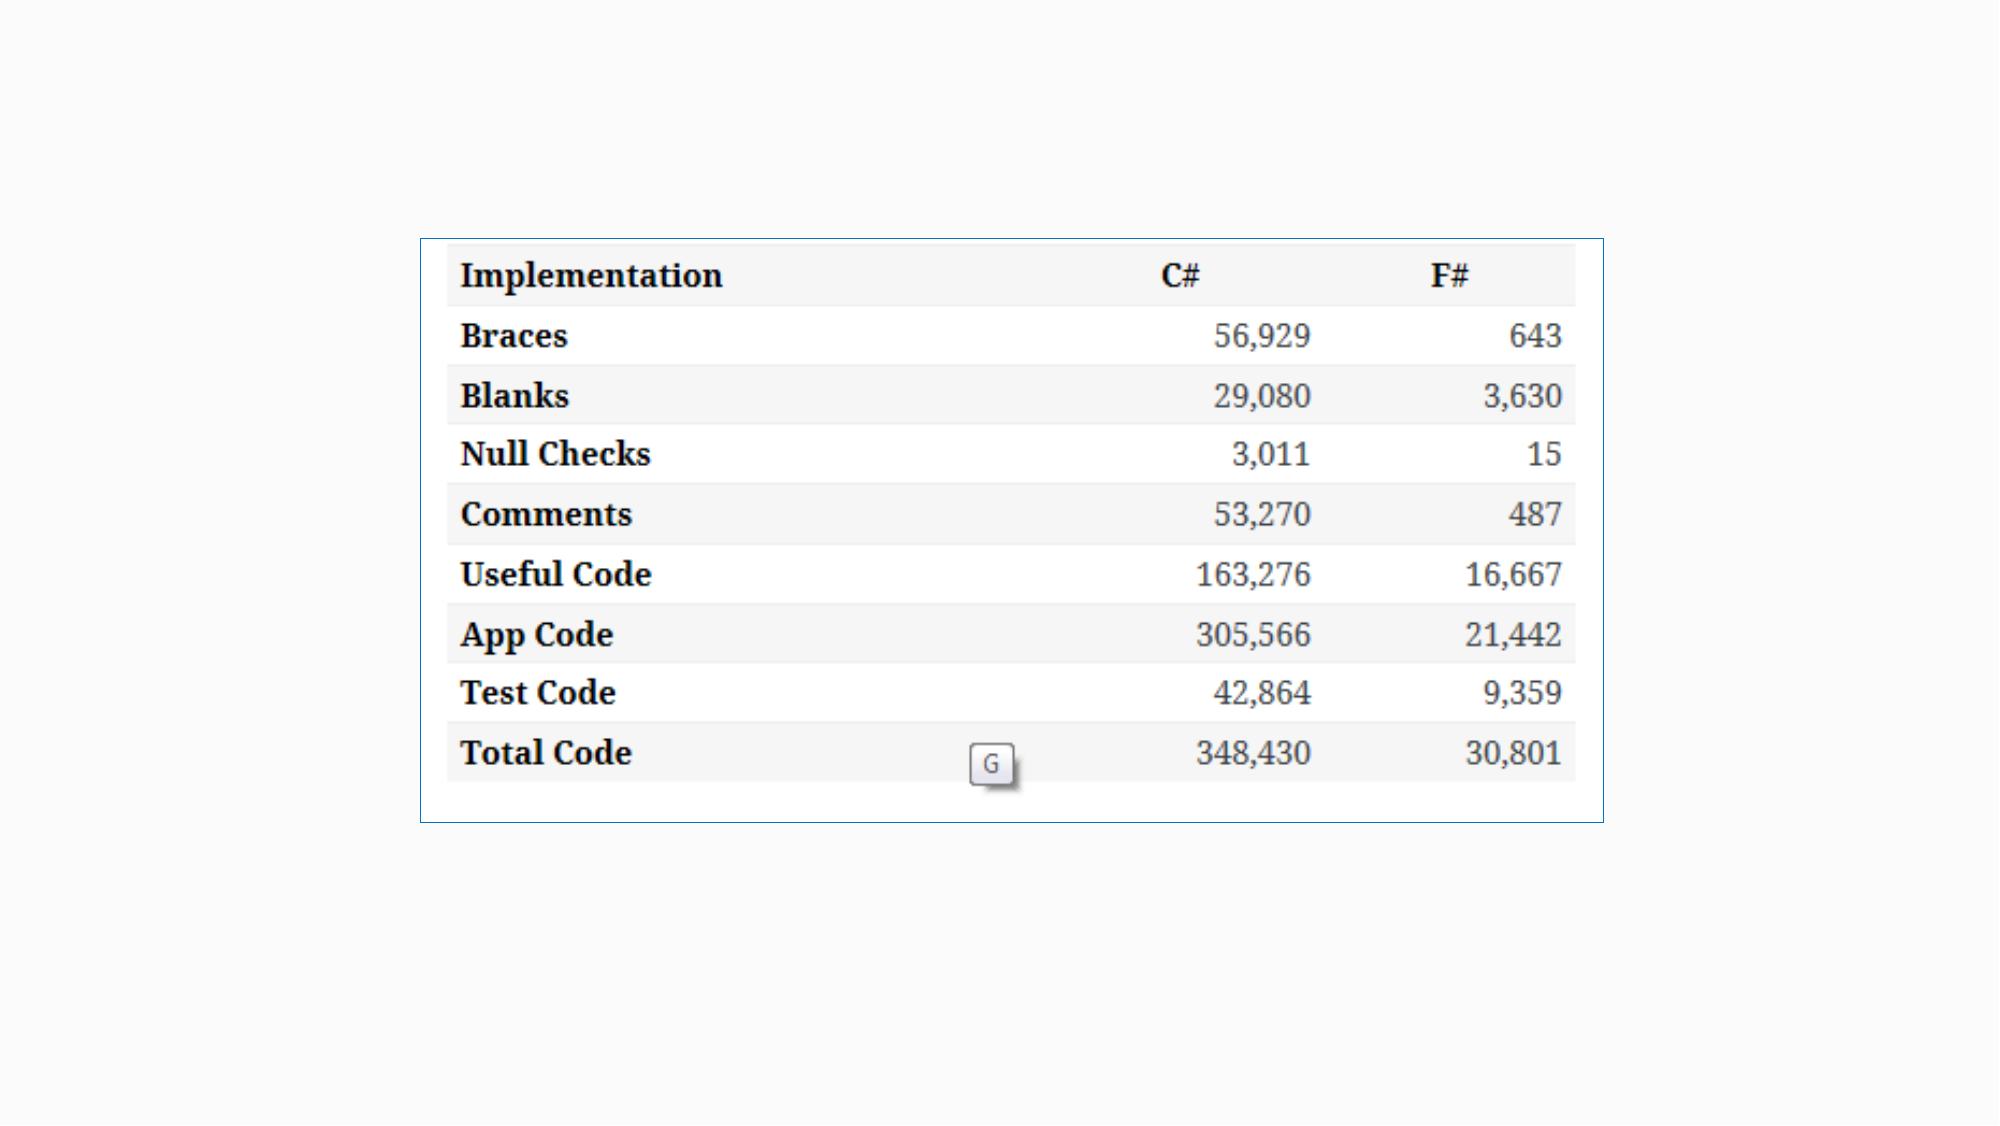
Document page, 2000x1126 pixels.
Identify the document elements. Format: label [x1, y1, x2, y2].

picture [419, 238, 1604, 823]
